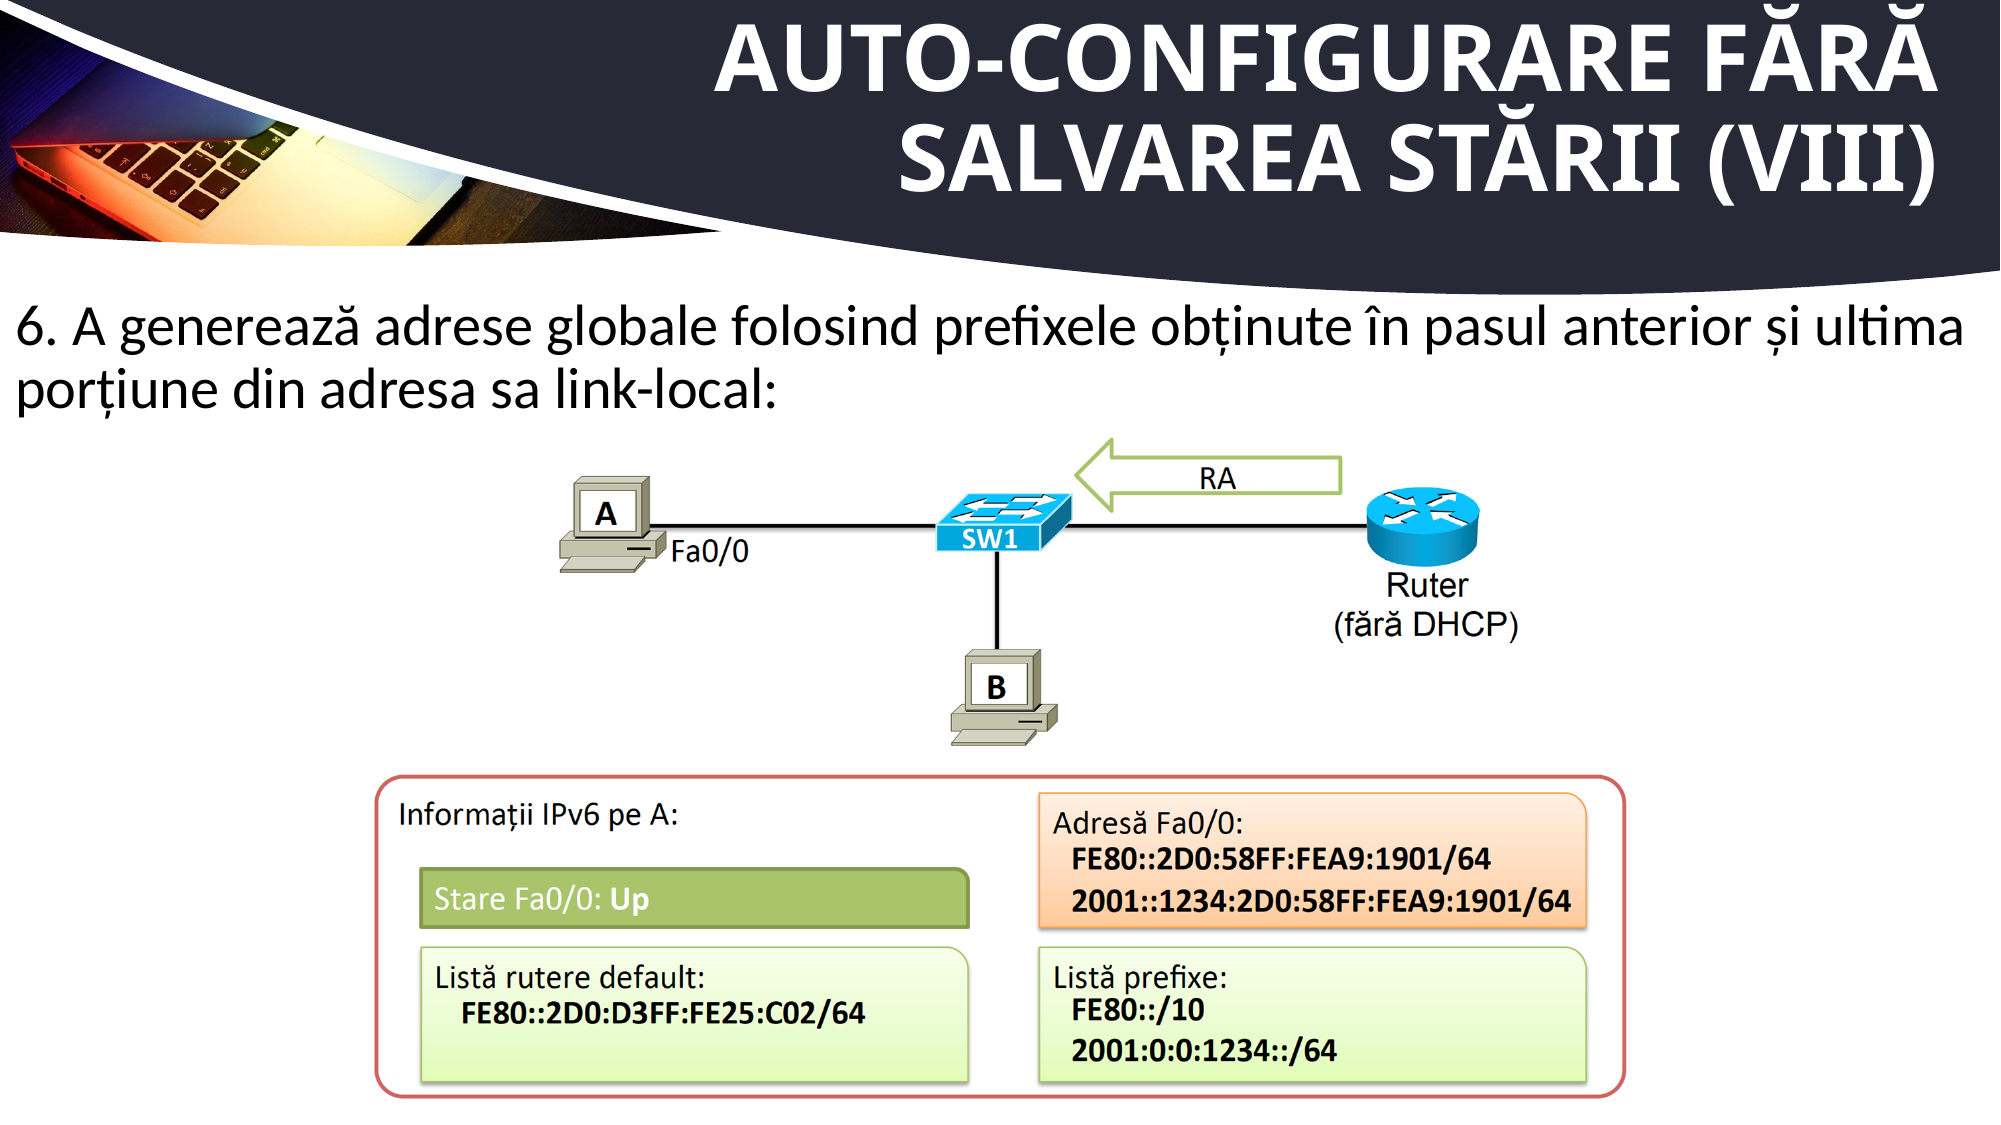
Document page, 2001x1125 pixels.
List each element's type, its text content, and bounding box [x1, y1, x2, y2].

text_box 6. A generează adrese globale folosind prefixele obținute în pasul anterior și ultima porțiune din adresa sa link-local: [0, 287, 2000, 446]
picture [359, 420, 1641, 1123]
title Auto-configurare fără salvarea stării (VIII) [137, 2, 2000, 220]
picture [0, 9, 722, 247]
